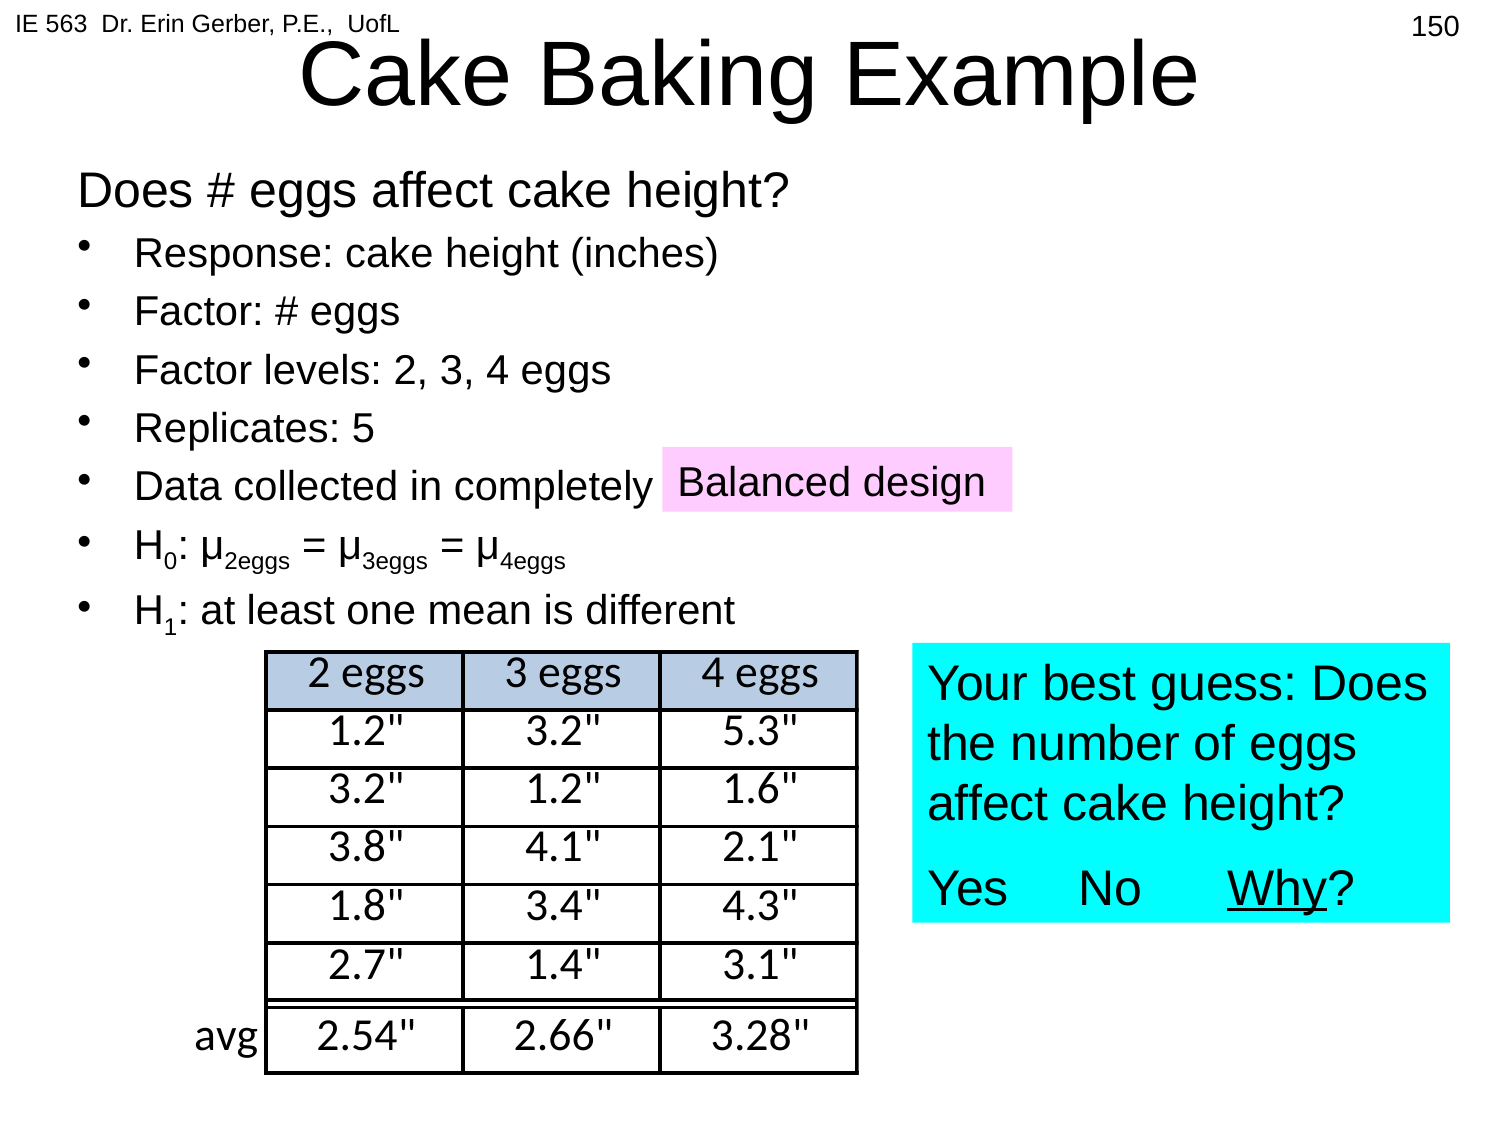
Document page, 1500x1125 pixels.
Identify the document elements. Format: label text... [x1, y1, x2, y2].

text_box Your best guess: Does the number of eggs affect cake height? Yes No Why? [912, 642, 1450, 923]
slide_number 150 [1124, 0, 1476, 79]
picture [162, 649, 860, 1076]
text_box Balanced design [662, 446, 1013, 512]
footer IE 563 Dr. Erin Gerber, P.E., UofL [0, 0, 626, 79]
list Does # eggs affect cake height? Response: cake height (inches) Factor: # eggs Factor levels: 2, 3, 4 eggs Replicates: 5 Data collected in completely randomized order H0: μ2eggs = μ3eggs = μ4eggs H1: at least one mean is different [62, 149, 1413, 893]
title Cake Baking Example [74, 0, 1426, 163]
